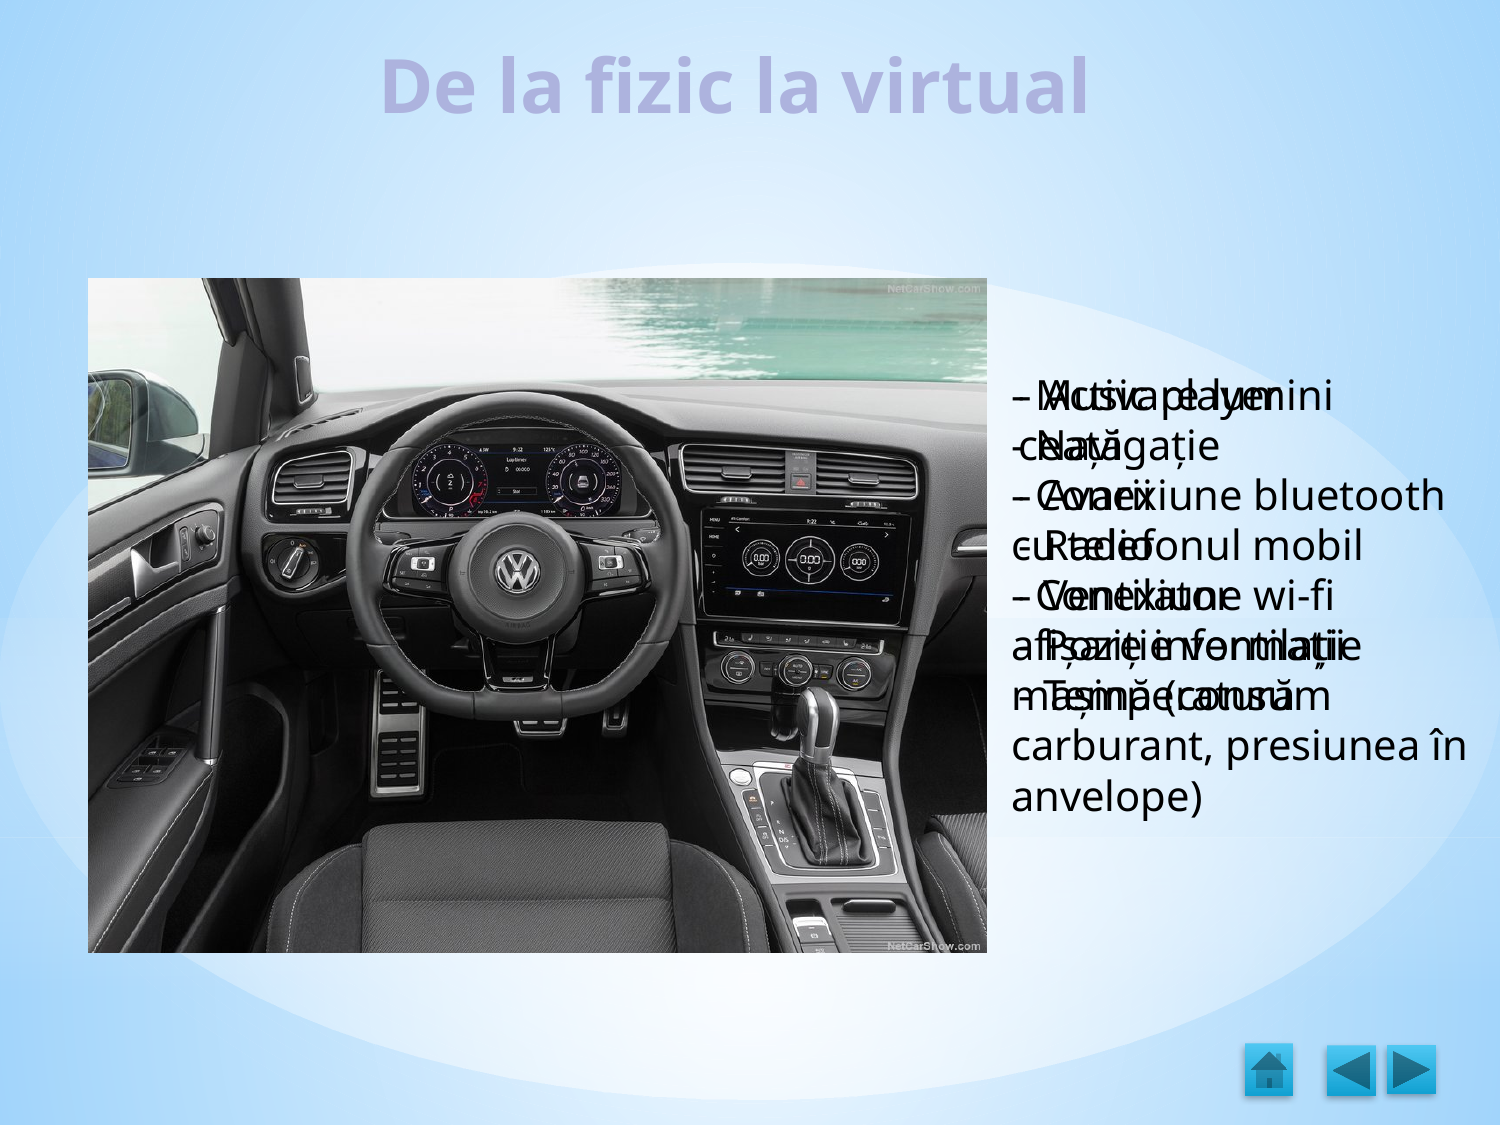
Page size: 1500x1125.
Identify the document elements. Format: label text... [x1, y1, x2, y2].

text_box - Music player - Navigație - Conexiune bluetooth cu telefonul mobil - Conexiune wi-fi afișare informații mașină (consum carburant, presiunea în anvelope) [996, 361, 1484, 827]
text_box [1245, 1043, 1294, 1096]
text_box [1326, 1045, 1376, 1096]
text_box [1386, 1045, 1437, 1094]
picture [88, 278, 987, 953]
text_box De la fizic la virtual [64, 30, 1406, 136]
